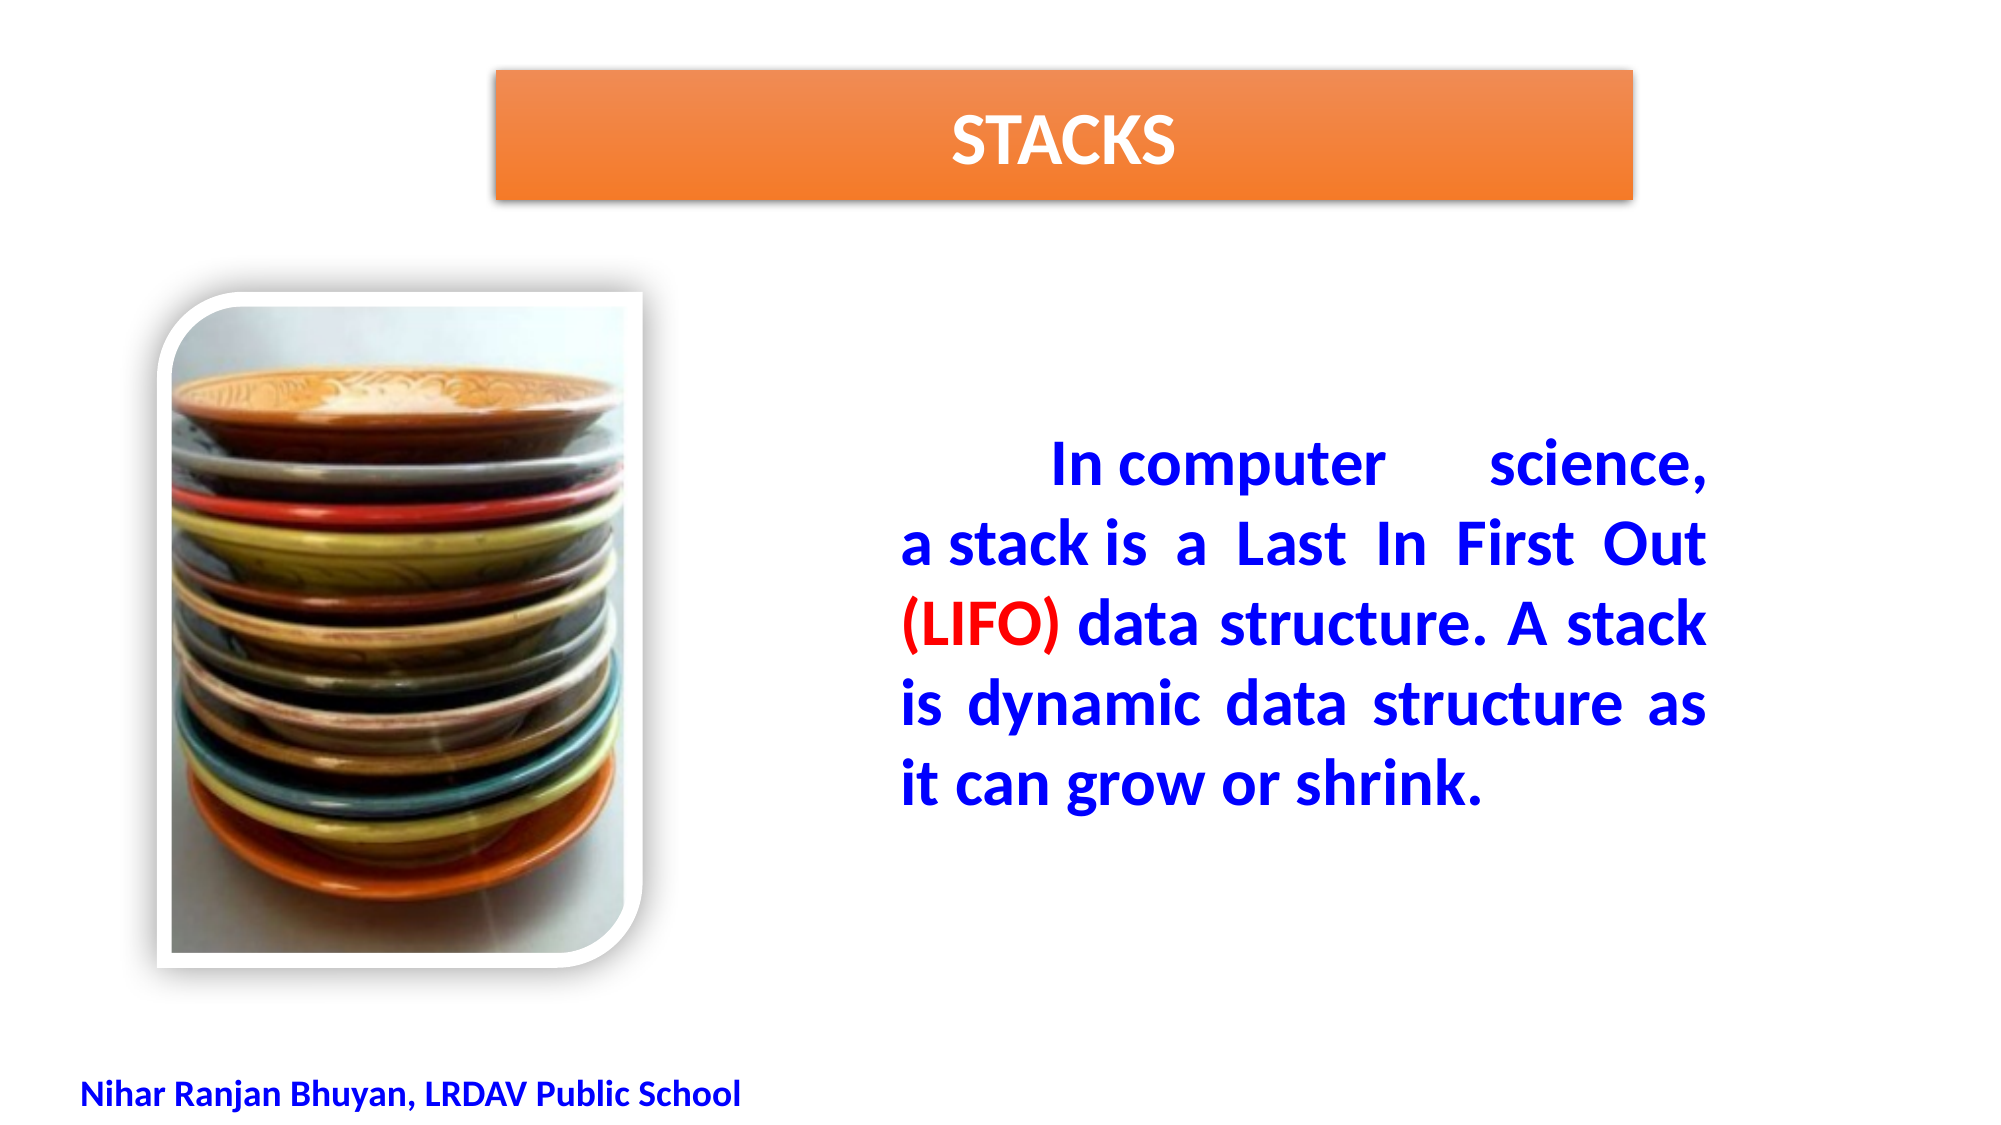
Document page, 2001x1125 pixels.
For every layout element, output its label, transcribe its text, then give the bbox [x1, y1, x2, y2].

picture [164, 299, 636, 961]
text_box In computer science, a stack is a Last In First Out (LIFO) data structure. A stack is dynamic data structure as it can grow or shrink. [885, 411, 1724, 826]
text_box STACKS [496, 70, 1633, 200]
text_box Nihar Ranjan Bhuyan, LRDAV Public School [65, 1061, 781, 1122]
